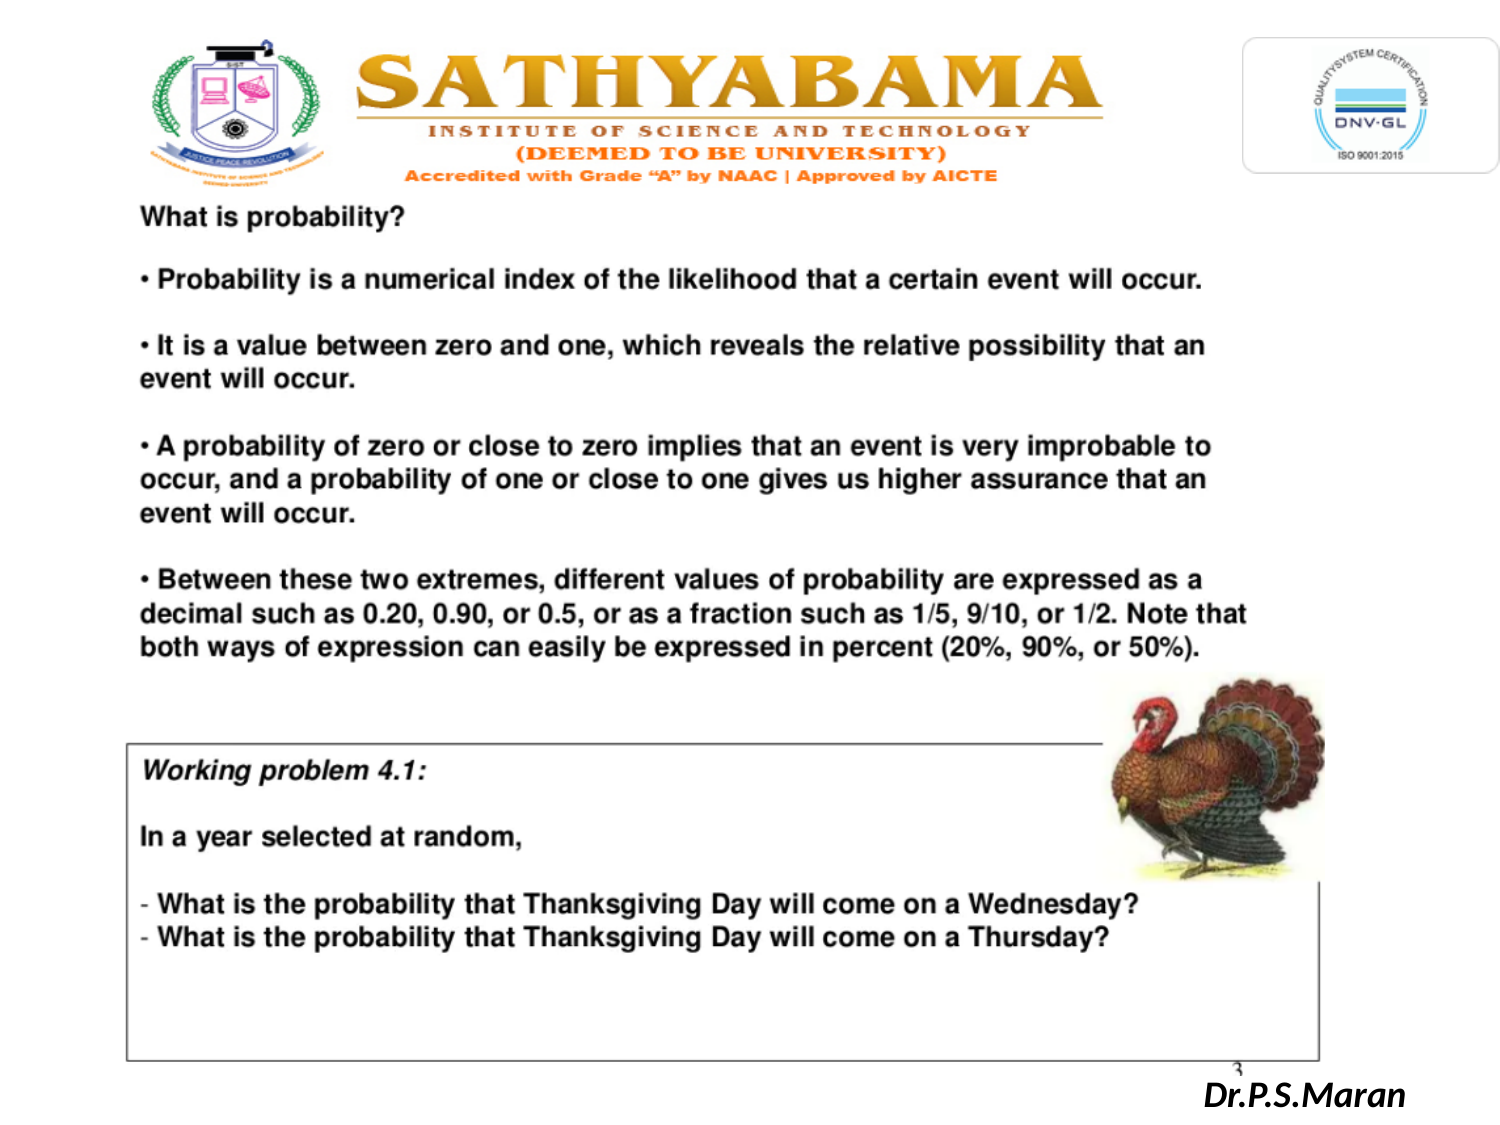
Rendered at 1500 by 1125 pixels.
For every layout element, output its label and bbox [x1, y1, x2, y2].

picture [112, 199, 1326, 1076]
picture [1242, 37, 1500, 174]
picture [137, 37, 1238, 188]
